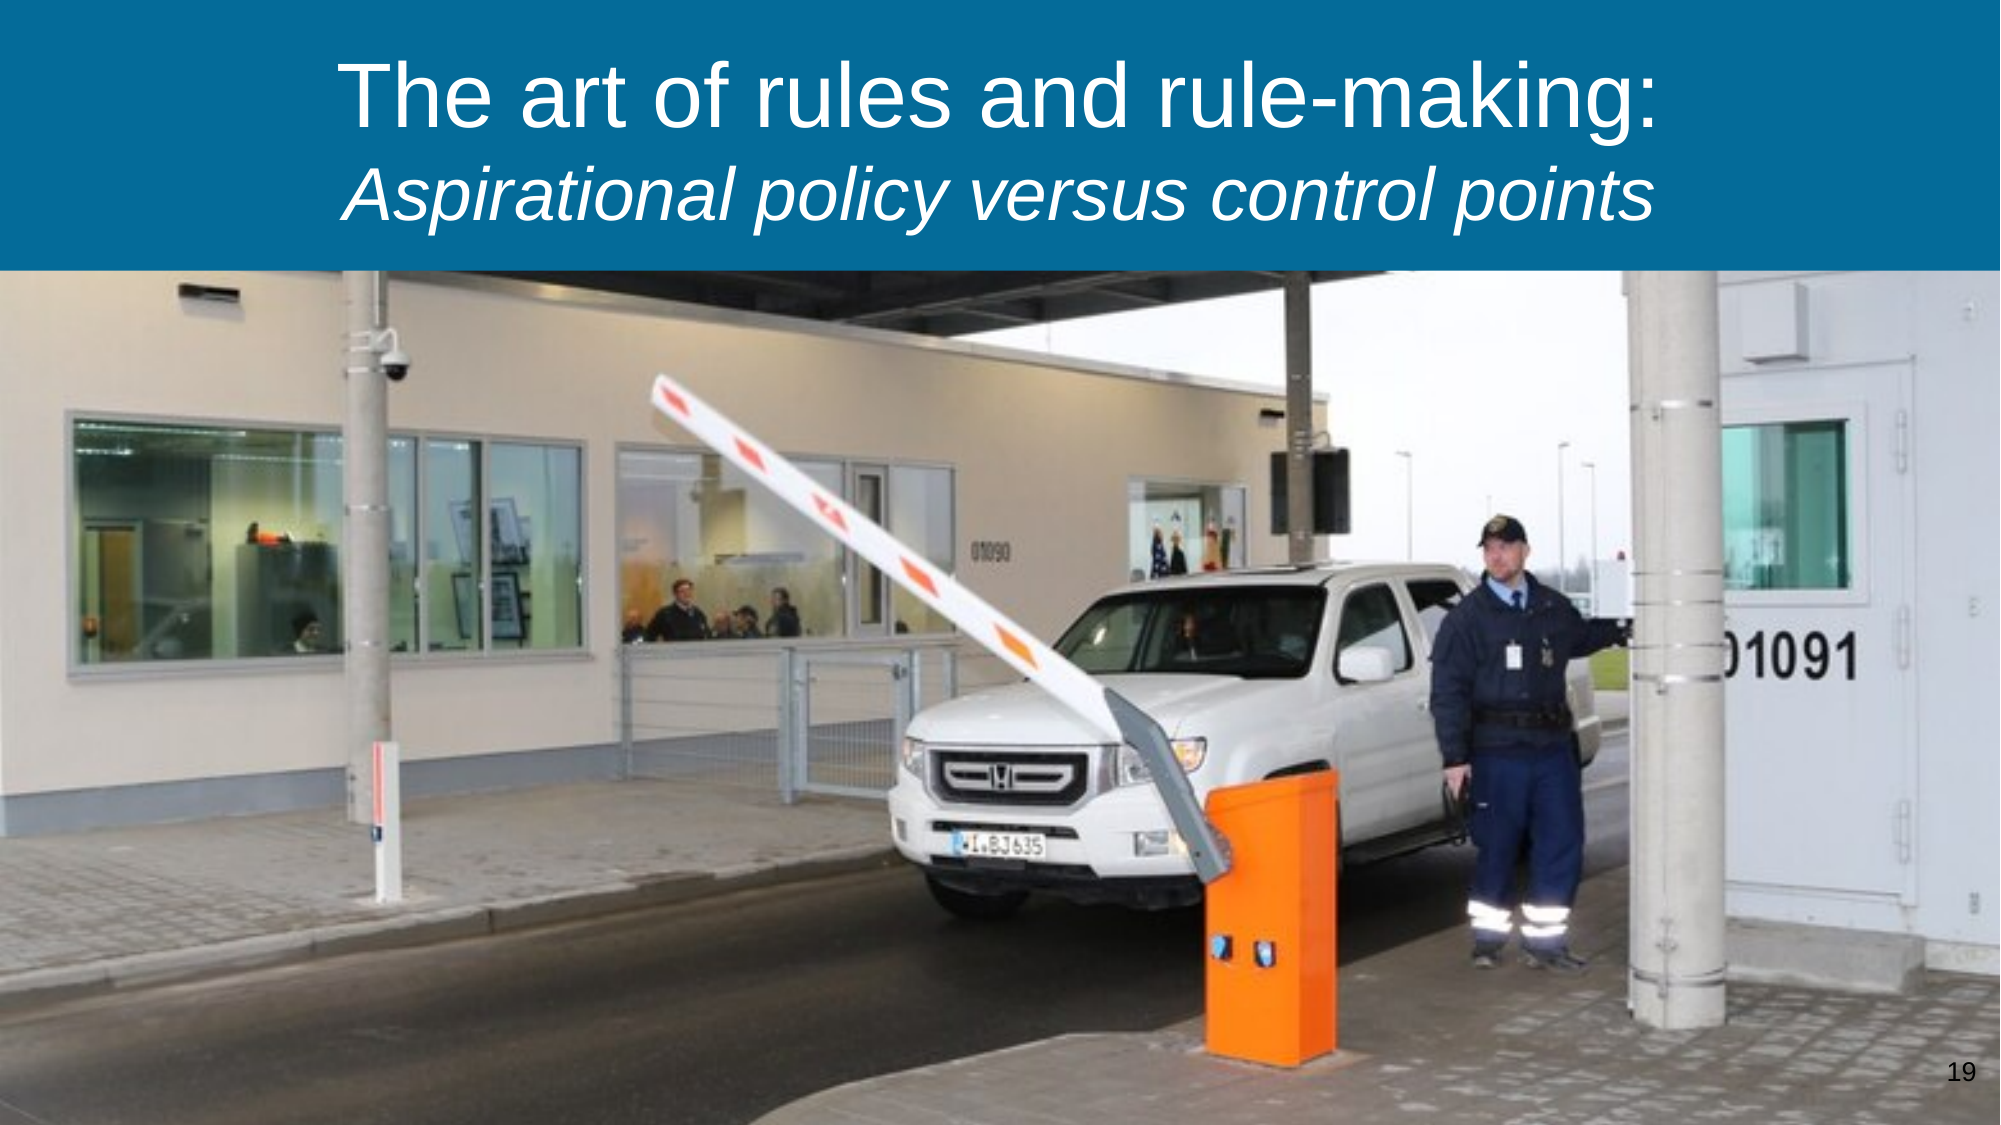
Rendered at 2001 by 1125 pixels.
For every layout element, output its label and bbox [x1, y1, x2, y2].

picture [754, 180, 794, 235]
picture [447, 78, 489, 127]
picture [1114, 181, 1149, 220]
picture [720, 166, 735, 219]
picture [1644, 118, 1652, 126]
picture [1474, 61, 1511, 126]
picture [761, 78, 782, 126]
picture [1163, 78, 1184, 126]
picture [341, 169, 388, 219]
picture [907, 181, 950, 235]
picture [800, 180, 836, 220]
picture [1193, 79, 1231, 127]
picture [875, 180, 908, 220]
picture [1250, 180, 1286, 220]
picture [860, 78, 902, 127]
picture [603, 68, 625, 127]
picture [973, 181, 1007, 219]
picture [0, 271, 2000, 1125]
picture [339, 64, 389, 126]
picture [1541, 181, 1554, 219]
picture [1588, 78, 1628, 145]
picture [1454, 180, 1494, 235]
picture [911, 78, 949, 127]
picture [559, 172, 577, 220]
picture [1291, 180, 1327, 219]
picture [523, 78, 569, 127]
picture [678, 180, 714, 220]
picture [1346, 78, 1409, 126]
picture [394, 180, 428, 220]
picture [1049, 180, 1073, 219]
picture [474, 181, 487, 219]
picture [982, 78, 1028, 127]
picture [516, 180, 552, 220]
picture [705, 61, 728, 126]
picture [1520, 61, 1527, 68]
picture [399, 61, 436, 126]
picture [1540, 78, 1577, 126]
picture [1420, 166, 1435, 219]
picture [1036, 78, 1073, 126]
picture [1335, 172, 1353, 220]
picture [1353, 180, 1377, 219]
picture [1073, 180, 1107, 220]
picture [841, 166, 856, 219]
picture [1619, 180, 1653, 220]
picture [1558, 180, 1594, 219]
picture [1420, 78, 1466, 127]
picture [1314, 100, 1335, 106]
picture [1084, 61, 1124, 127]
picture [490, 180, 514, 219]
picture [636, 180, 672, 219]
picture [857, 181, 870, 219]
picture [656, 78, 699, 127]
picture [429, 180, 469, 235]
picture [577, 78, 598, 126]
picture [1245, 61, 1252, 126]
picture [1152, 180, 1186, 220]
picture [1520, 79, 1527, 126]
picture [1008, 180, 1043, 220]
picture [1379, 180, 1415, 220]
picture [1213, 180, 1246, 220]
picture [1644, 79, 1652, 87]
picture [1500, 180, 1536, 220]
picture [1601, 172, 1619, 220]
picture [790, 79, 828, 127]
picture [842, 61, 849, 126]
picture [1262, 78, 1304, 127]
picture [596, 180, 632, 220]
picture [578, 181, 591, 219]
